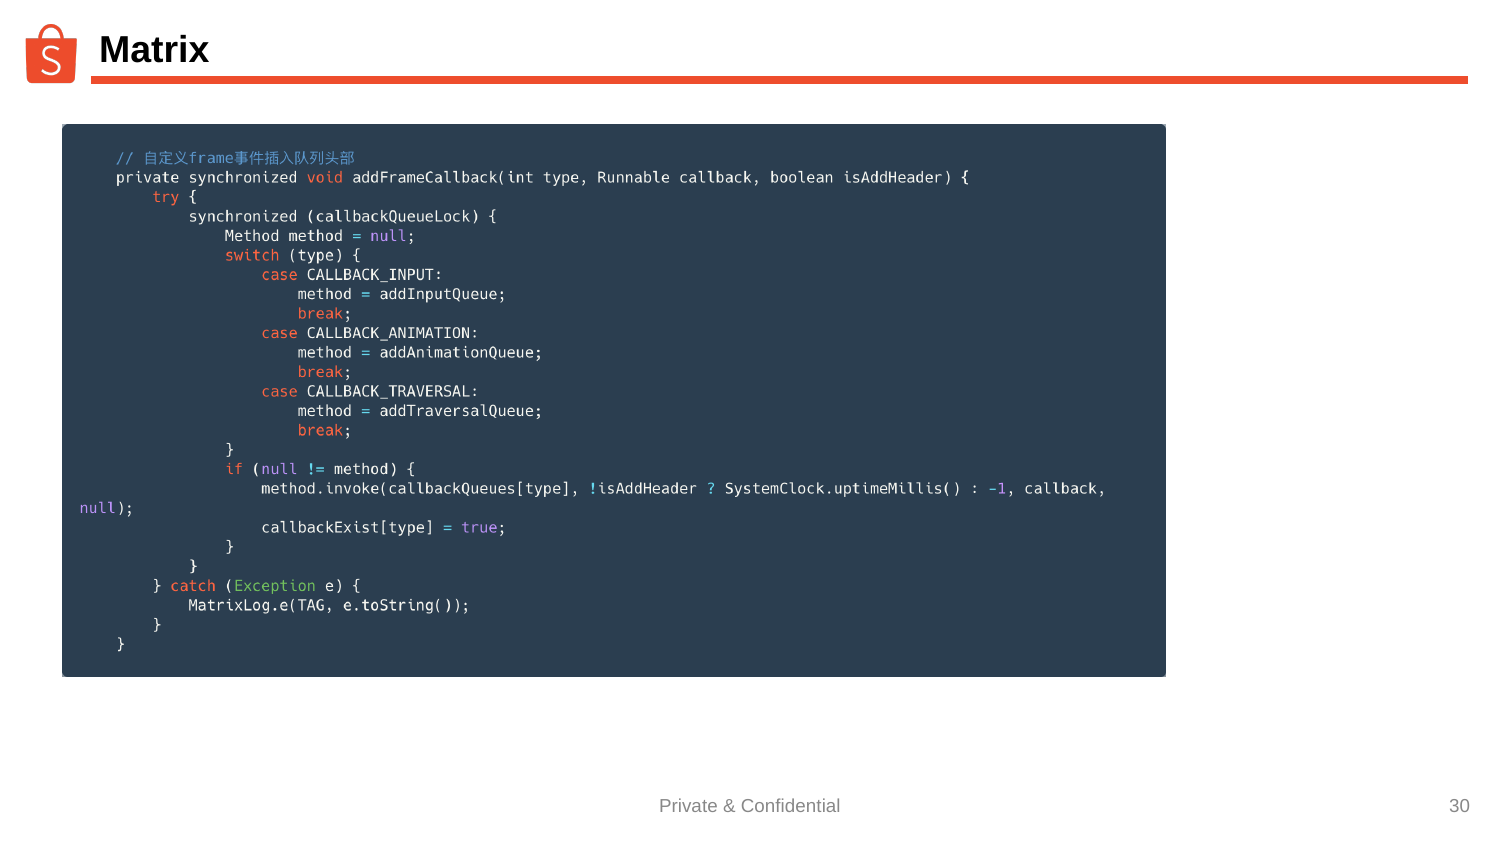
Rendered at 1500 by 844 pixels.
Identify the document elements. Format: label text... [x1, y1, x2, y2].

title Matrix [90, 7, 1413, 80]
picture [25, 24, 81, 86]
slide_number ‹#› [1430, 787, 1476, 822]
picture [61, 124, 1166, 677]
